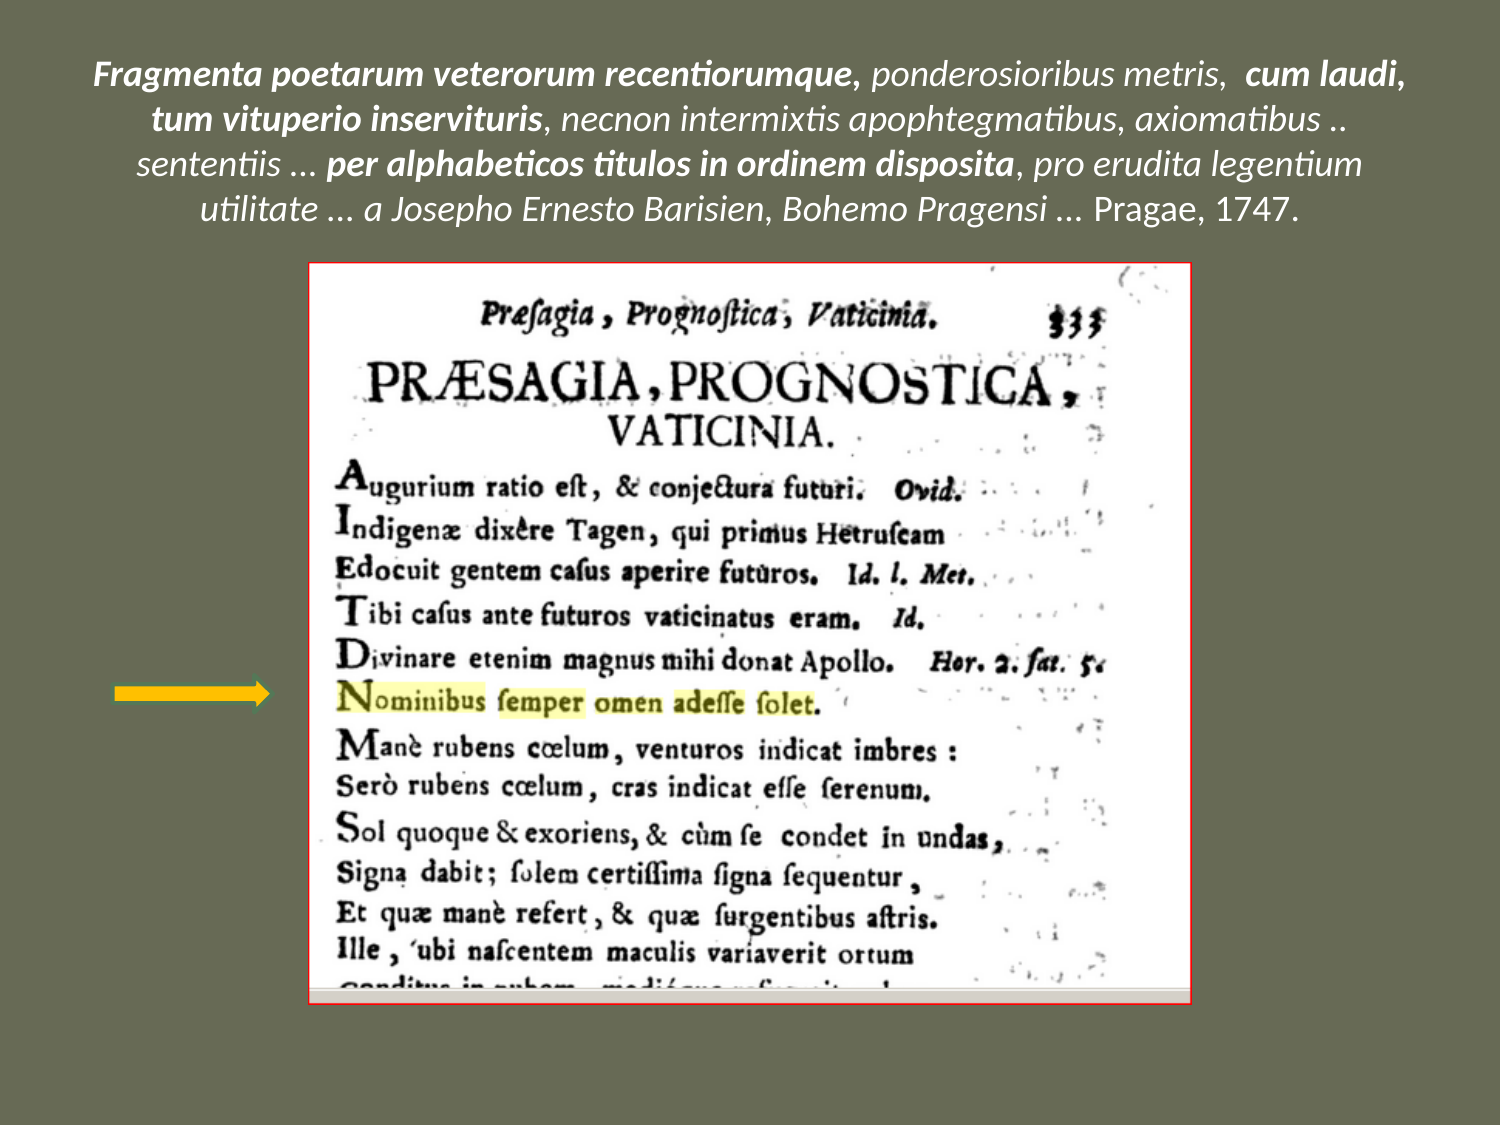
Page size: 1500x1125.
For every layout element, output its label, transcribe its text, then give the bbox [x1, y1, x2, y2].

text_box [110, 673, 276, 715]
title Fragmenta poetarum veterorum recentiorumque, ponderosioribus metris, cum laudi, tum vituperio inservituris, necnon intermixtis apophtegmatibus, axiomatibus .. sententiis ... per alphabeticos titulos in ordinem disposita, pro erudita legentium utilitate ... a Josepho Ernesto Barisien, Bohemo Pragensi ... Pragae, 1747. [75, 45, 1425, 233]
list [308, 262, 1192, 1006]
